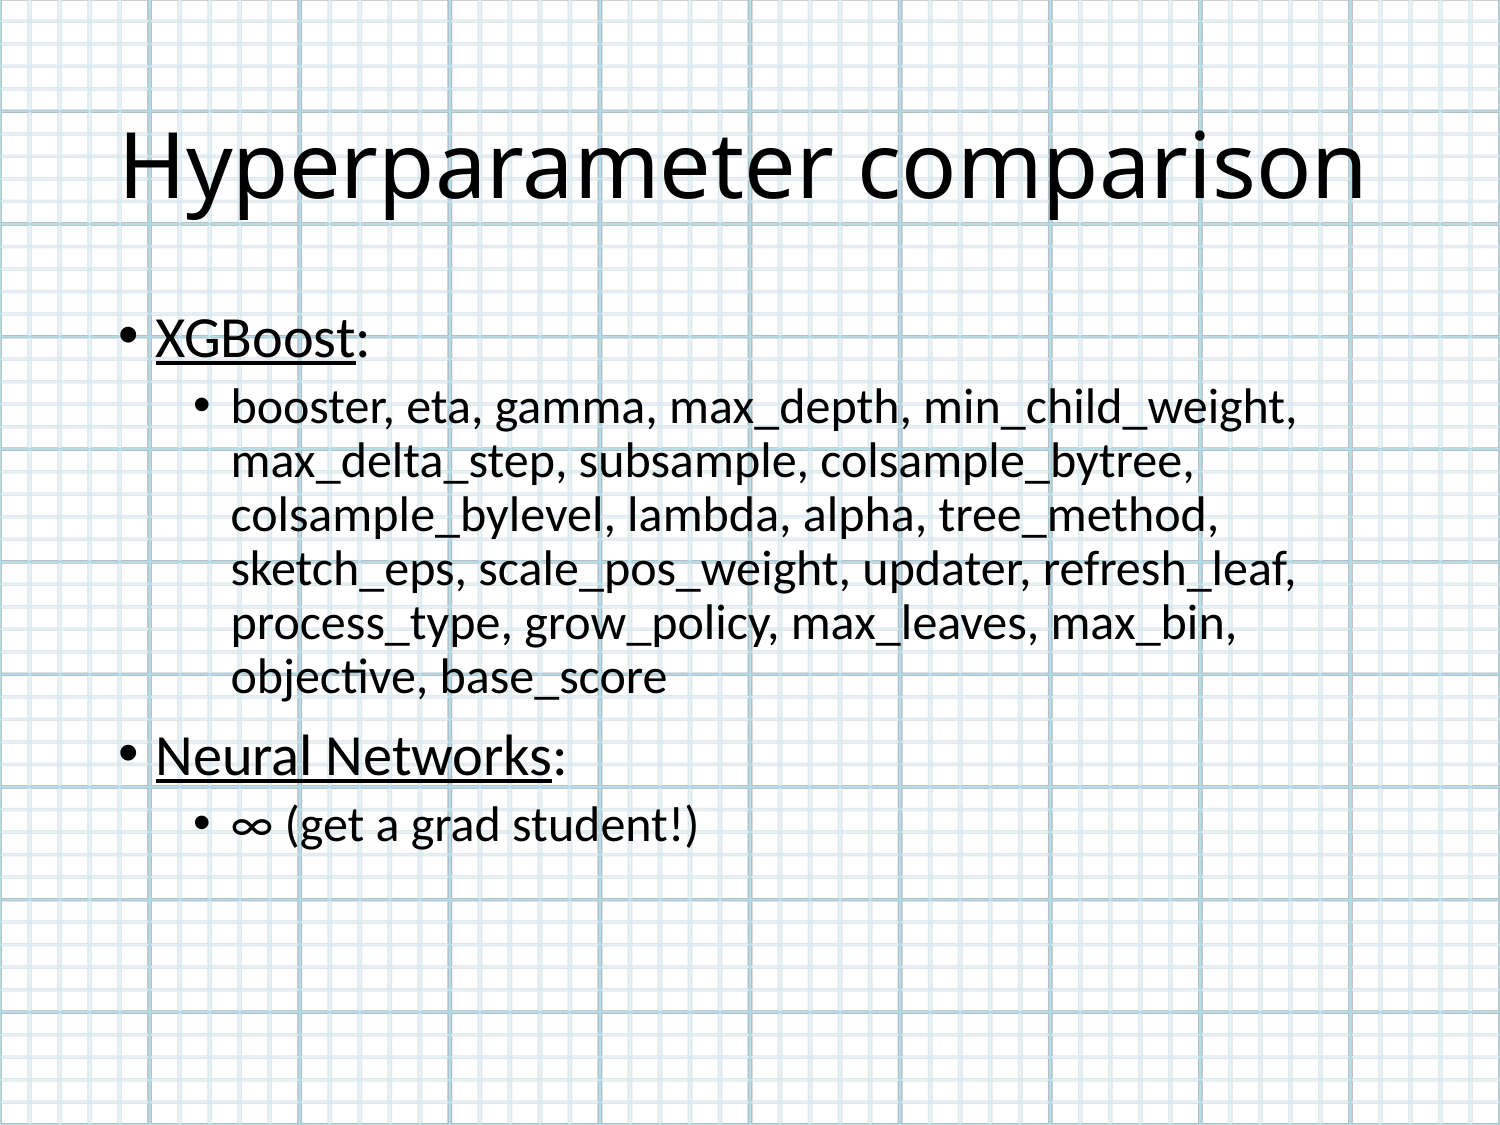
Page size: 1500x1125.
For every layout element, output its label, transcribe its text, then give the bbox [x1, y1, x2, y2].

picture [0, 0, 1500, 1125]
title Hyperparameter comparison [103, 59, 1397, 278]
list XGBoost: booster, eta, gamma, max_depth, min_child_weight, max_delta_step, subsample, colsample_bytree, colsample_bylevel, lambda, alpha, tree_method, sketch_eps, scale_pos_weight, updater, refresh_leaf, process_type, grow_policy, max_leaves, max_bin, objective, base_score Neural Networks: ∞ (get a grad student!) [103, 299, 1397, 1014]
